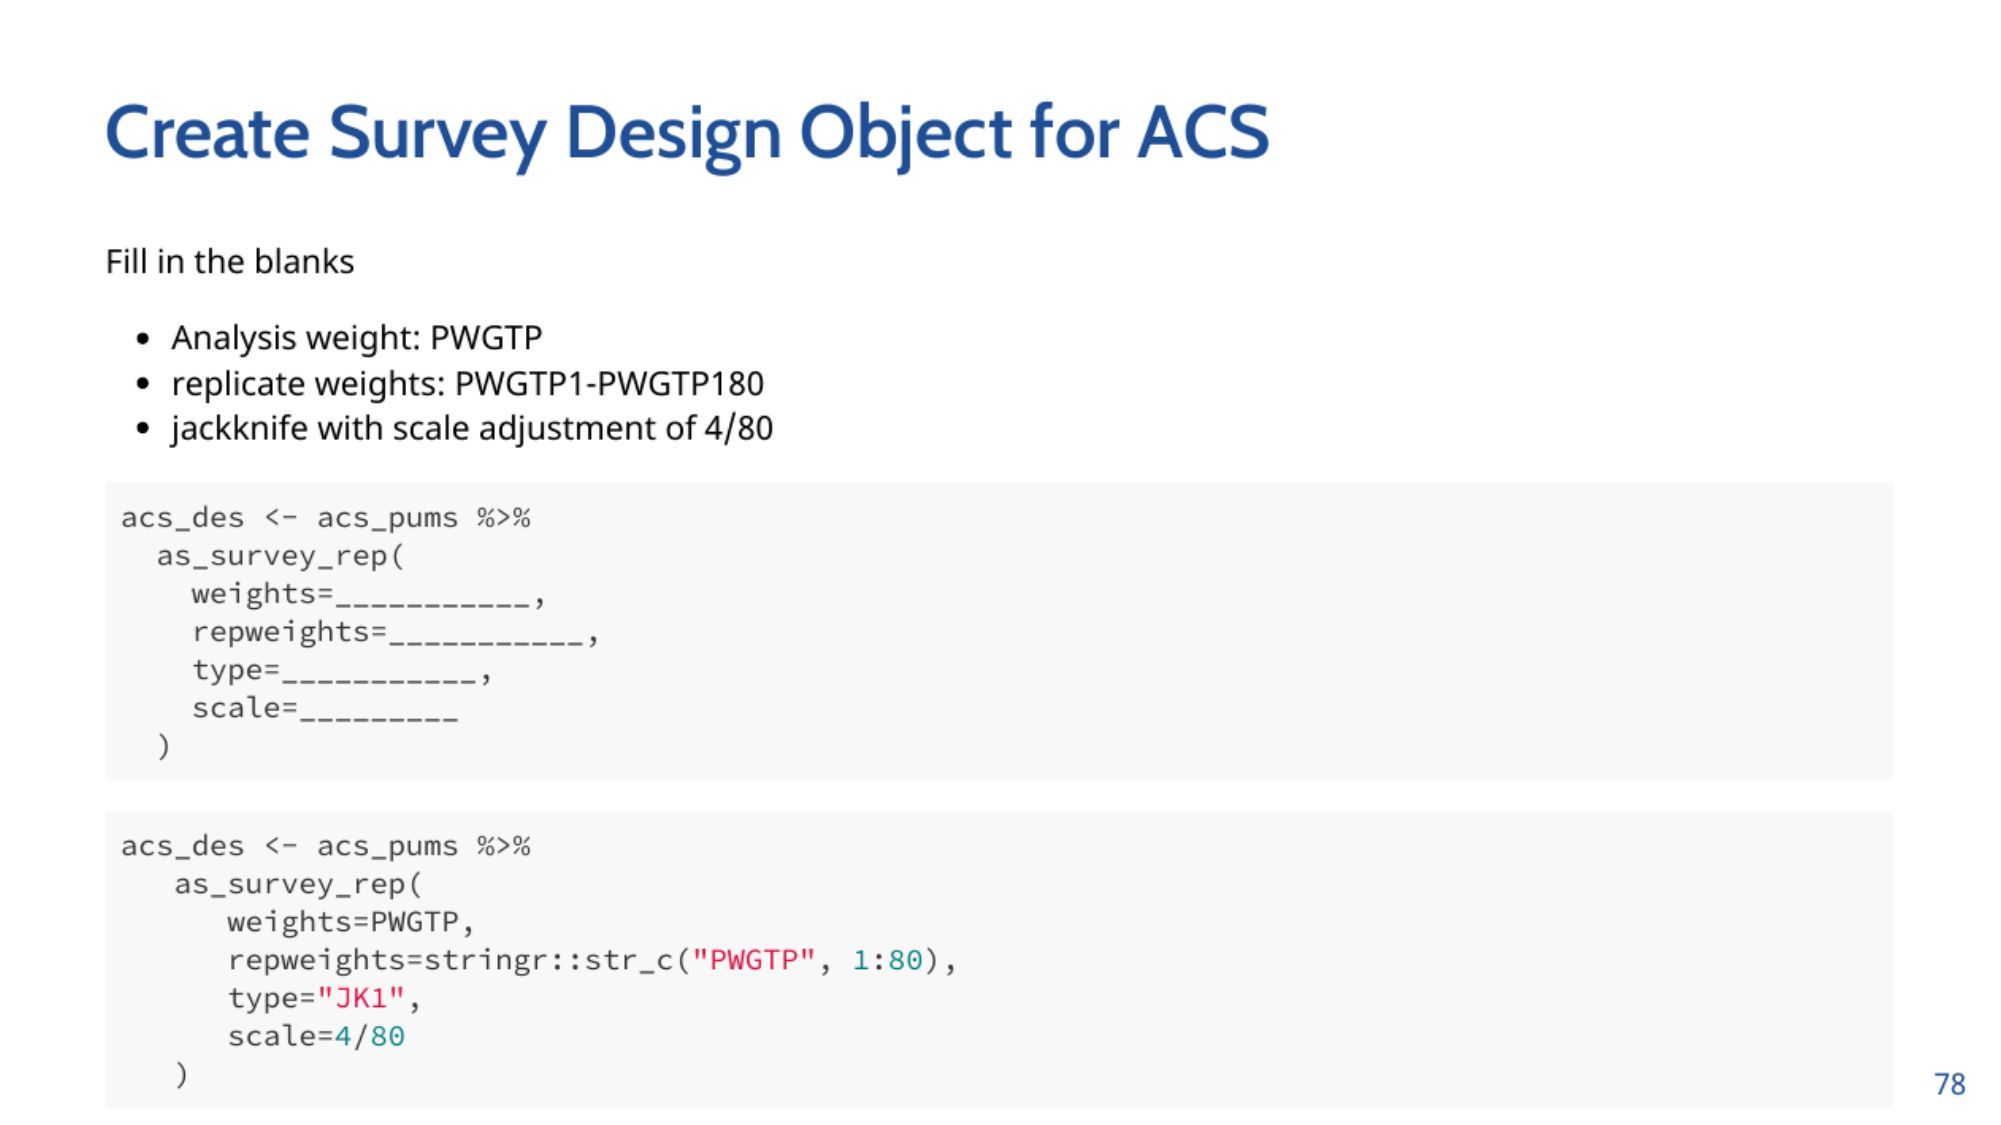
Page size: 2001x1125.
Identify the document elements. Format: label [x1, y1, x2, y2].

list [0, 0, 2000, 1125]
